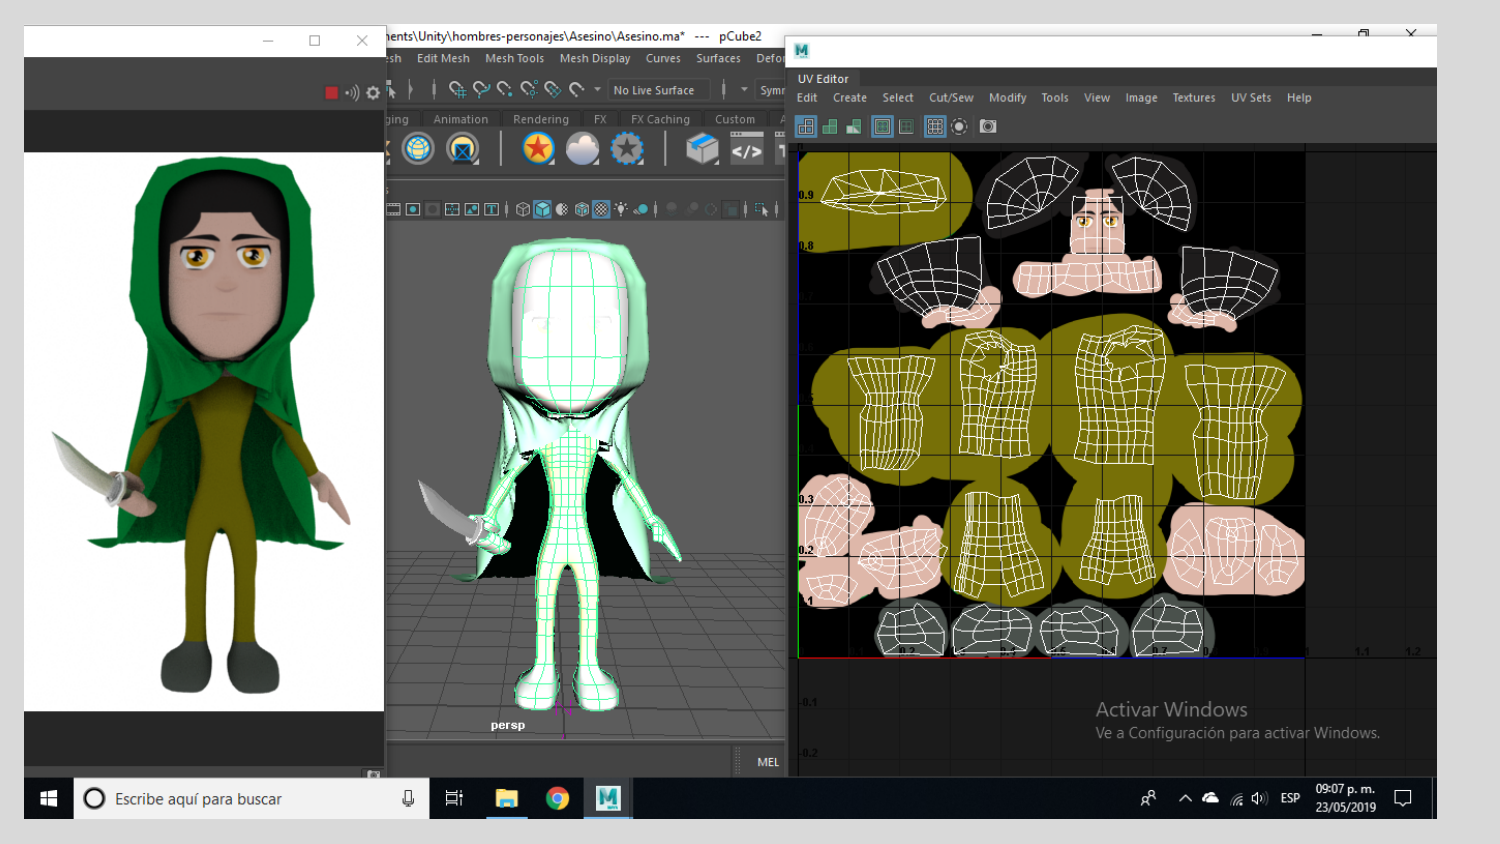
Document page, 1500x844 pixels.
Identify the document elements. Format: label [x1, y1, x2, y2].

picture [24, 24, 1437, 819]
